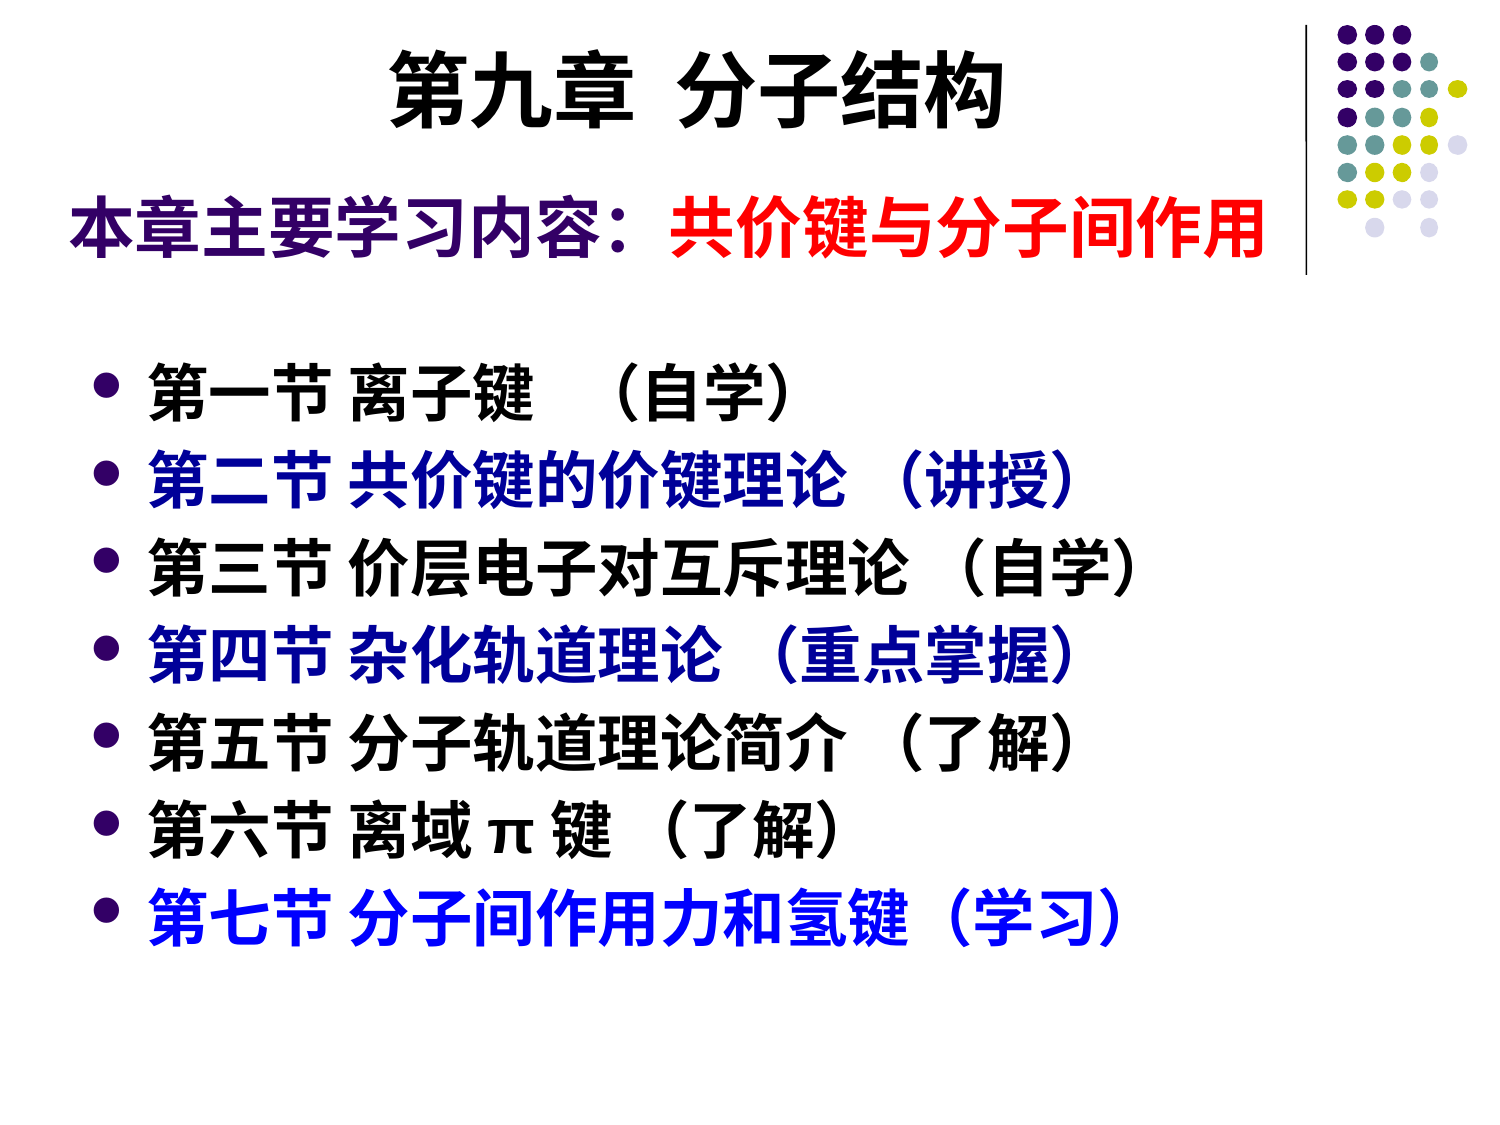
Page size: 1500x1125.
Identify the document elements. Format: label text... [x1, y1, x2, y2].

text_box 第九章 分子结构 [195, 31, 1199, 146]
list 第一节 离子键 （自学） 第二节 共价键的价键理论 （讲授） 第三节 价层电子对互斥理论 （自学） 第四节 杂化轨道理论 （重点掌握） 第五节 分子轨道理论简介 （了解） 第六节 离域π键 （了解） 第七节 分子间作用力和氢键（学习） [74, 346, 1426, 1012]
title 本章主要学习内容：共价键与分子间作用 [52, 172, 1291, 274]
